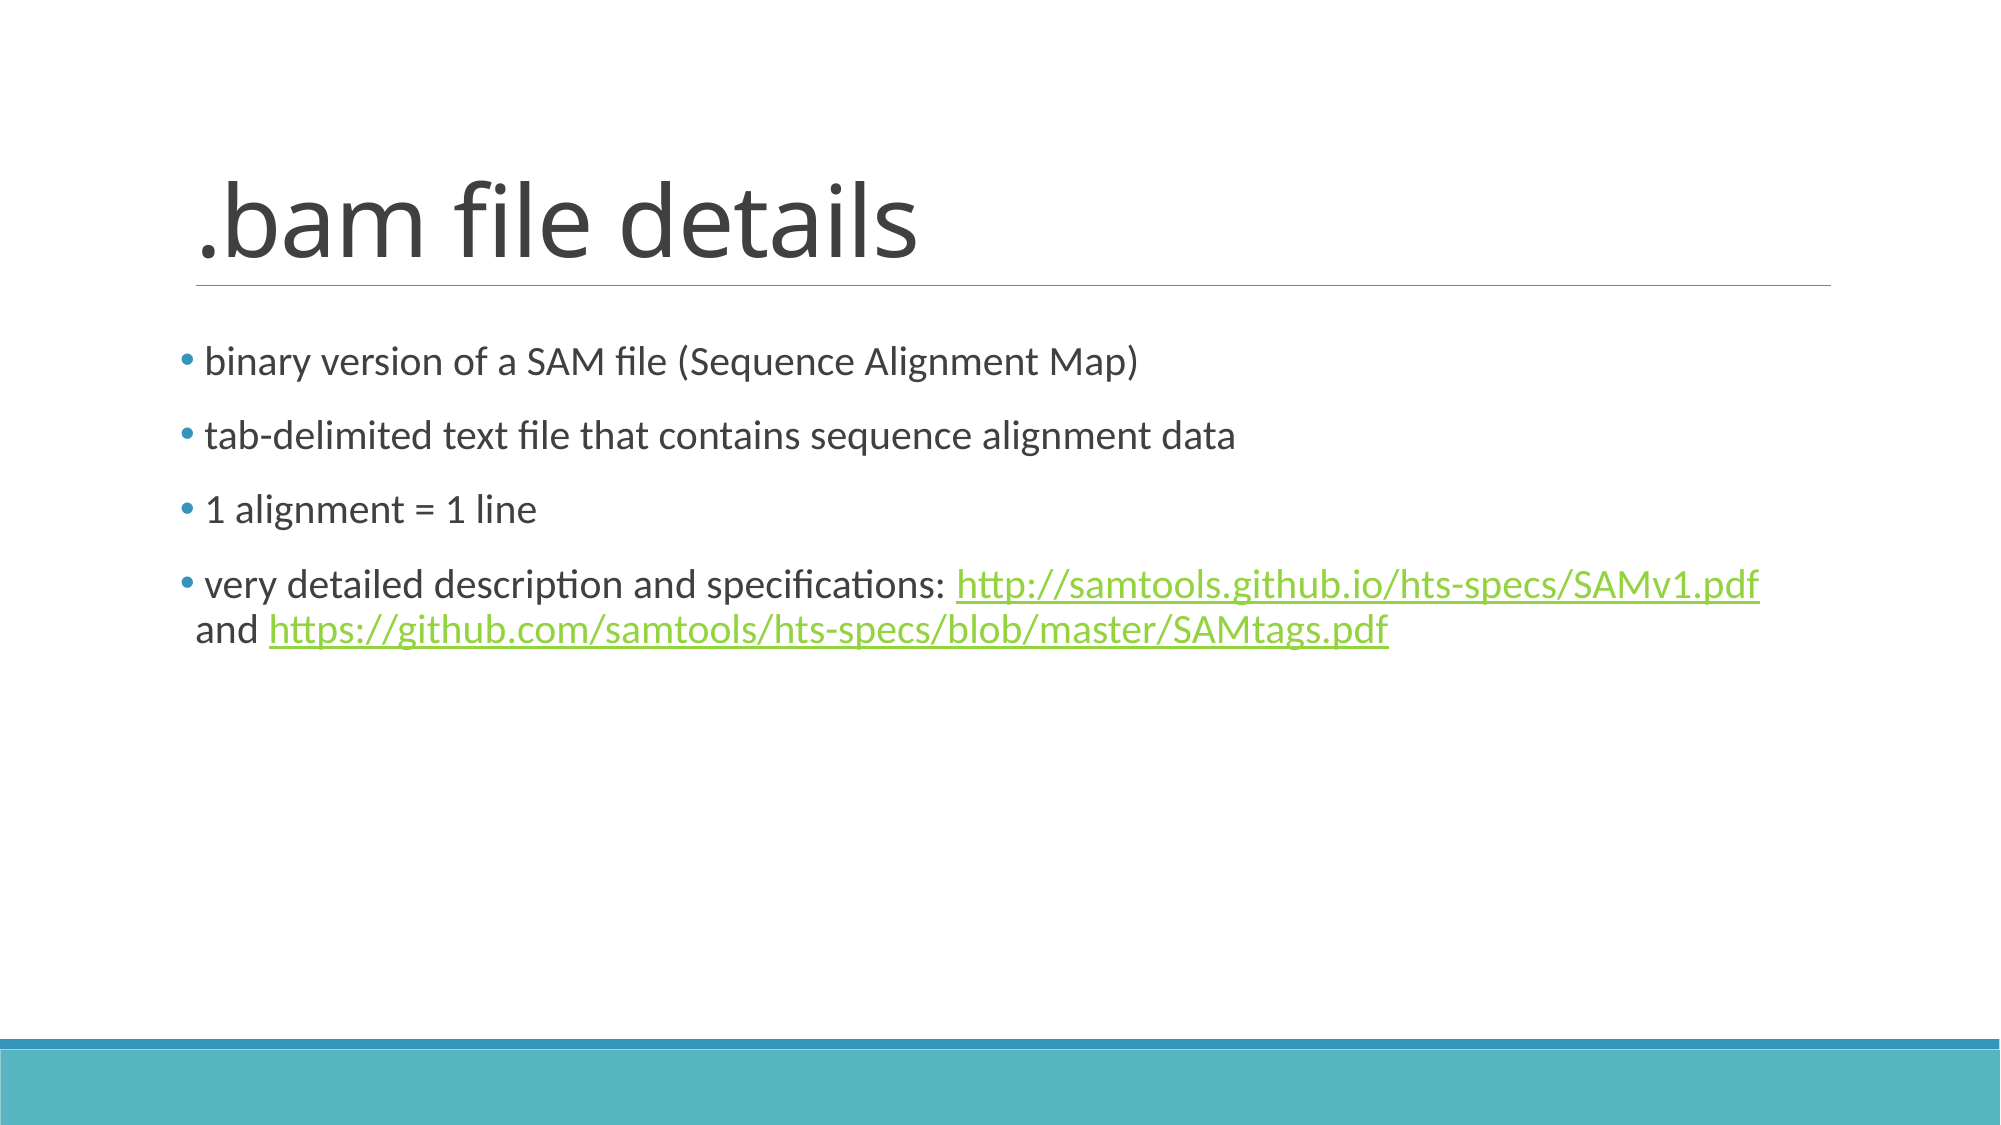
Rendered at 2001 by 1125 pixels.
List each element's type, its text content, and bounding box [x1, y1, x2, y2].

title .bam file details [180, 47, 1830, 285]
text_box binary version of a SAM file (Sequence Alignment Map) tab-delimited text file that contains sequence alignment data 1 alignment = 1 line very detailed description and specifications: http://samtools.github.io/hts-specs/SAMv1.pdf and https://github.com/samtools/hts-specs/blob/master/SAMtags.pdf [179, 331, 1815, 793]
